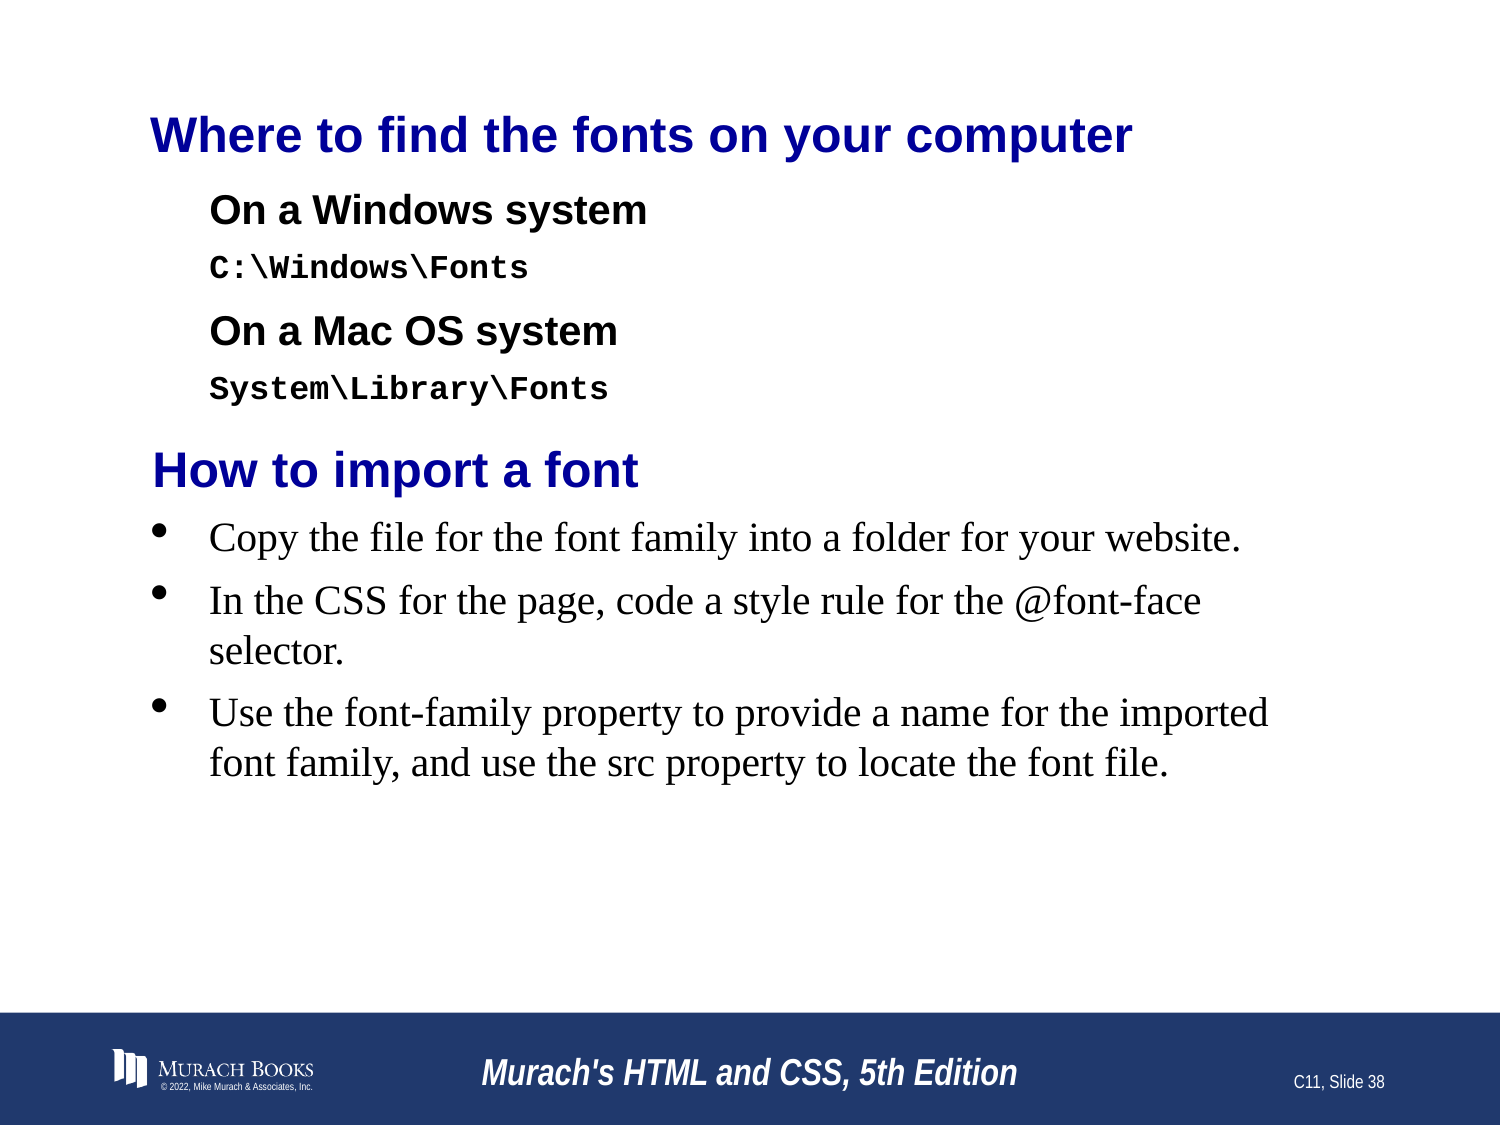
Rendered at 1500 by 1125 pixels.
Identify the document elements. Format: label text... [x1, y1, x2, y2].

title Where to find the fonts on your computer [150, 102, 1350, 164]
list On a Windows system C:\Windows\Fonts On a Mac OS system System\Library\Fonts How to import a font Copy the file for the font family into a folder for your website. In the CSS for the page, code a style rule for the @font-face selector. Use the font-family property to provide a name for the imported font family, and use the src property to locate the font file. [137, 174, 1350, 975]
slide_number C11, Slide 38 [1087, 1025, 1400, 1100]
footer © 2022, Mike Murach & Associates, Inc. [12, 1025, 463, 1100]
slide_number Murach's HTML and CSS, 5th Edition [463, 1025, 1050, 1100]
